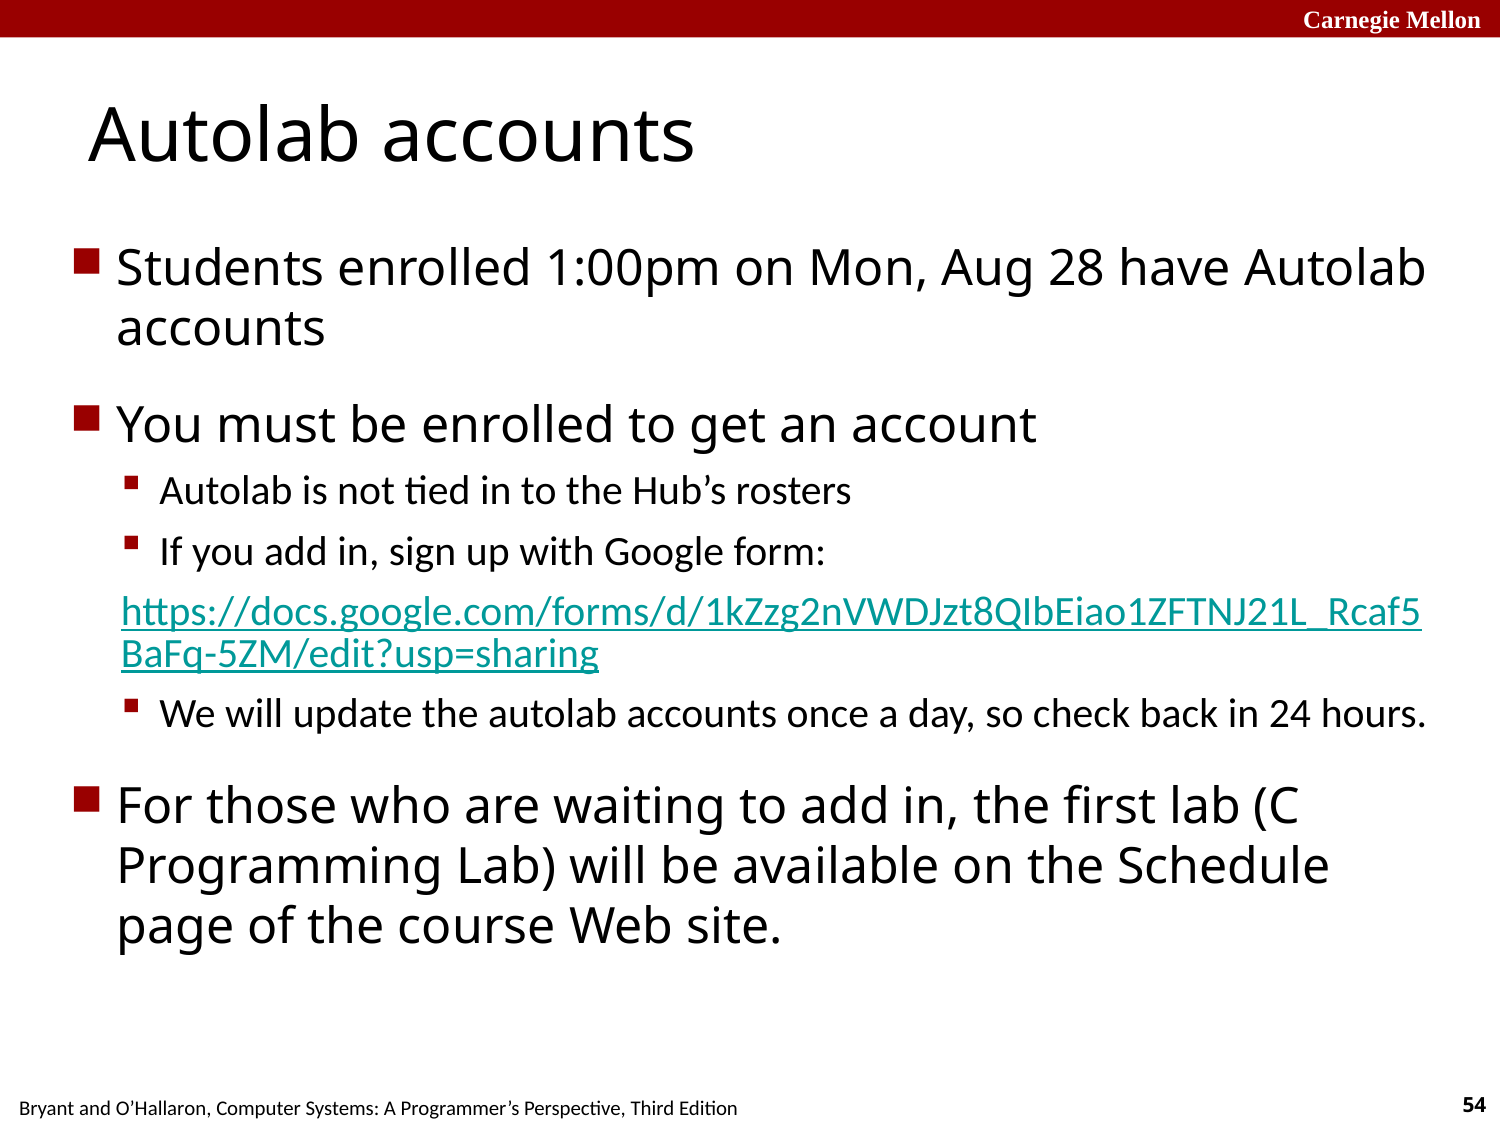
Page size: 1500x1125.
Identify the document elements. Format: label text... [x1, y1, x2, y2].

title Autolab accounts [62, 41, 1438, 222]
list Students enrolled 1:00pm on Mon, Aug 28 have Autolab accounts You must be enrolled to get an account Autolab is not tied in to the Hub’s rosters If you add in, sign up with Google form: https://docs.google.com/forms/d/1kZzg2nVWDJzt8QIbEiao1ZFTNJ21L_Rcaf5BaFq-5ZM/edit?usp=sharing We will update the autolab accounts once a day, so check back in 24 hours. For those who are waiting to add in, the first lab (C Programming Lab) will be available on the Schedule page of the course Web site. [62, 228, 1438, 1122]
